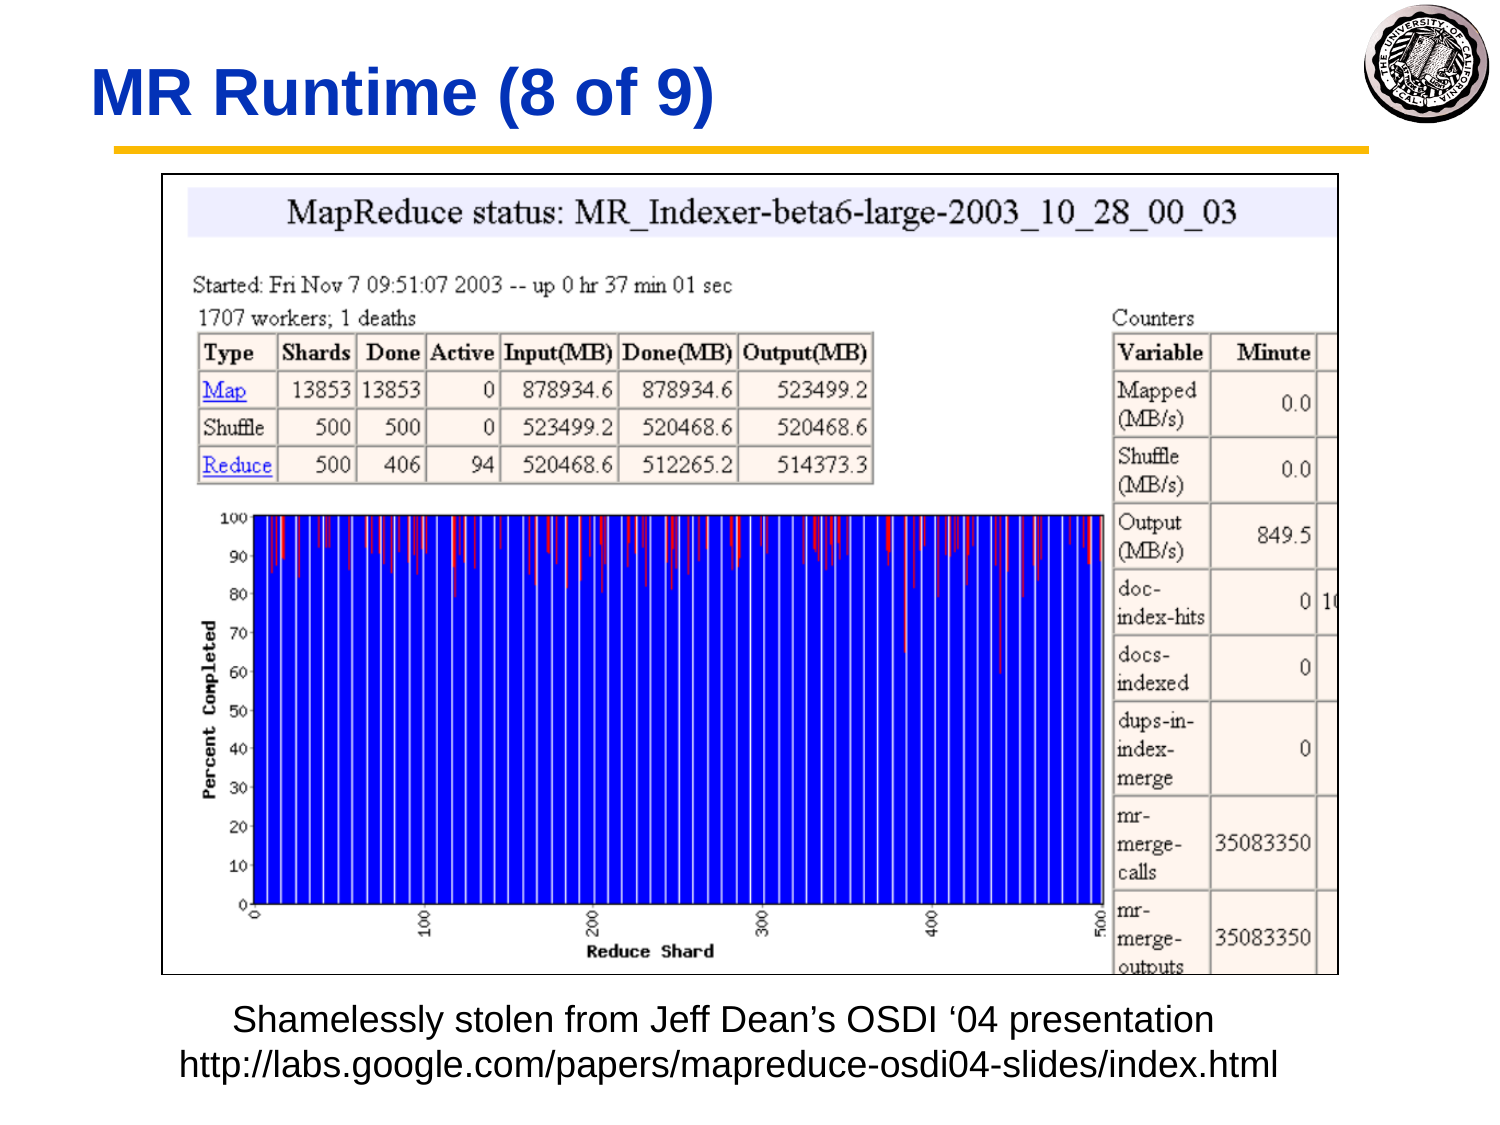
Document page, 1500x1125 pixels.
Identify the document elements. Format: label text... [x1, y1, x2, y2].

picture [162, 174, 1338, 974]
title MR Runtime (8 of 9) [75, 0, 1425, 188]
list [75, 187, 1424, 1086]
text_box Shamelessly stolen from Jeff Dean’s OSDI ‘04 presentation http://labs.google.com/papers/mapreduce-osdi04-slides/index.html [163, 987, 1294, 1093]
picture [1425, 0, 1500, 127]
